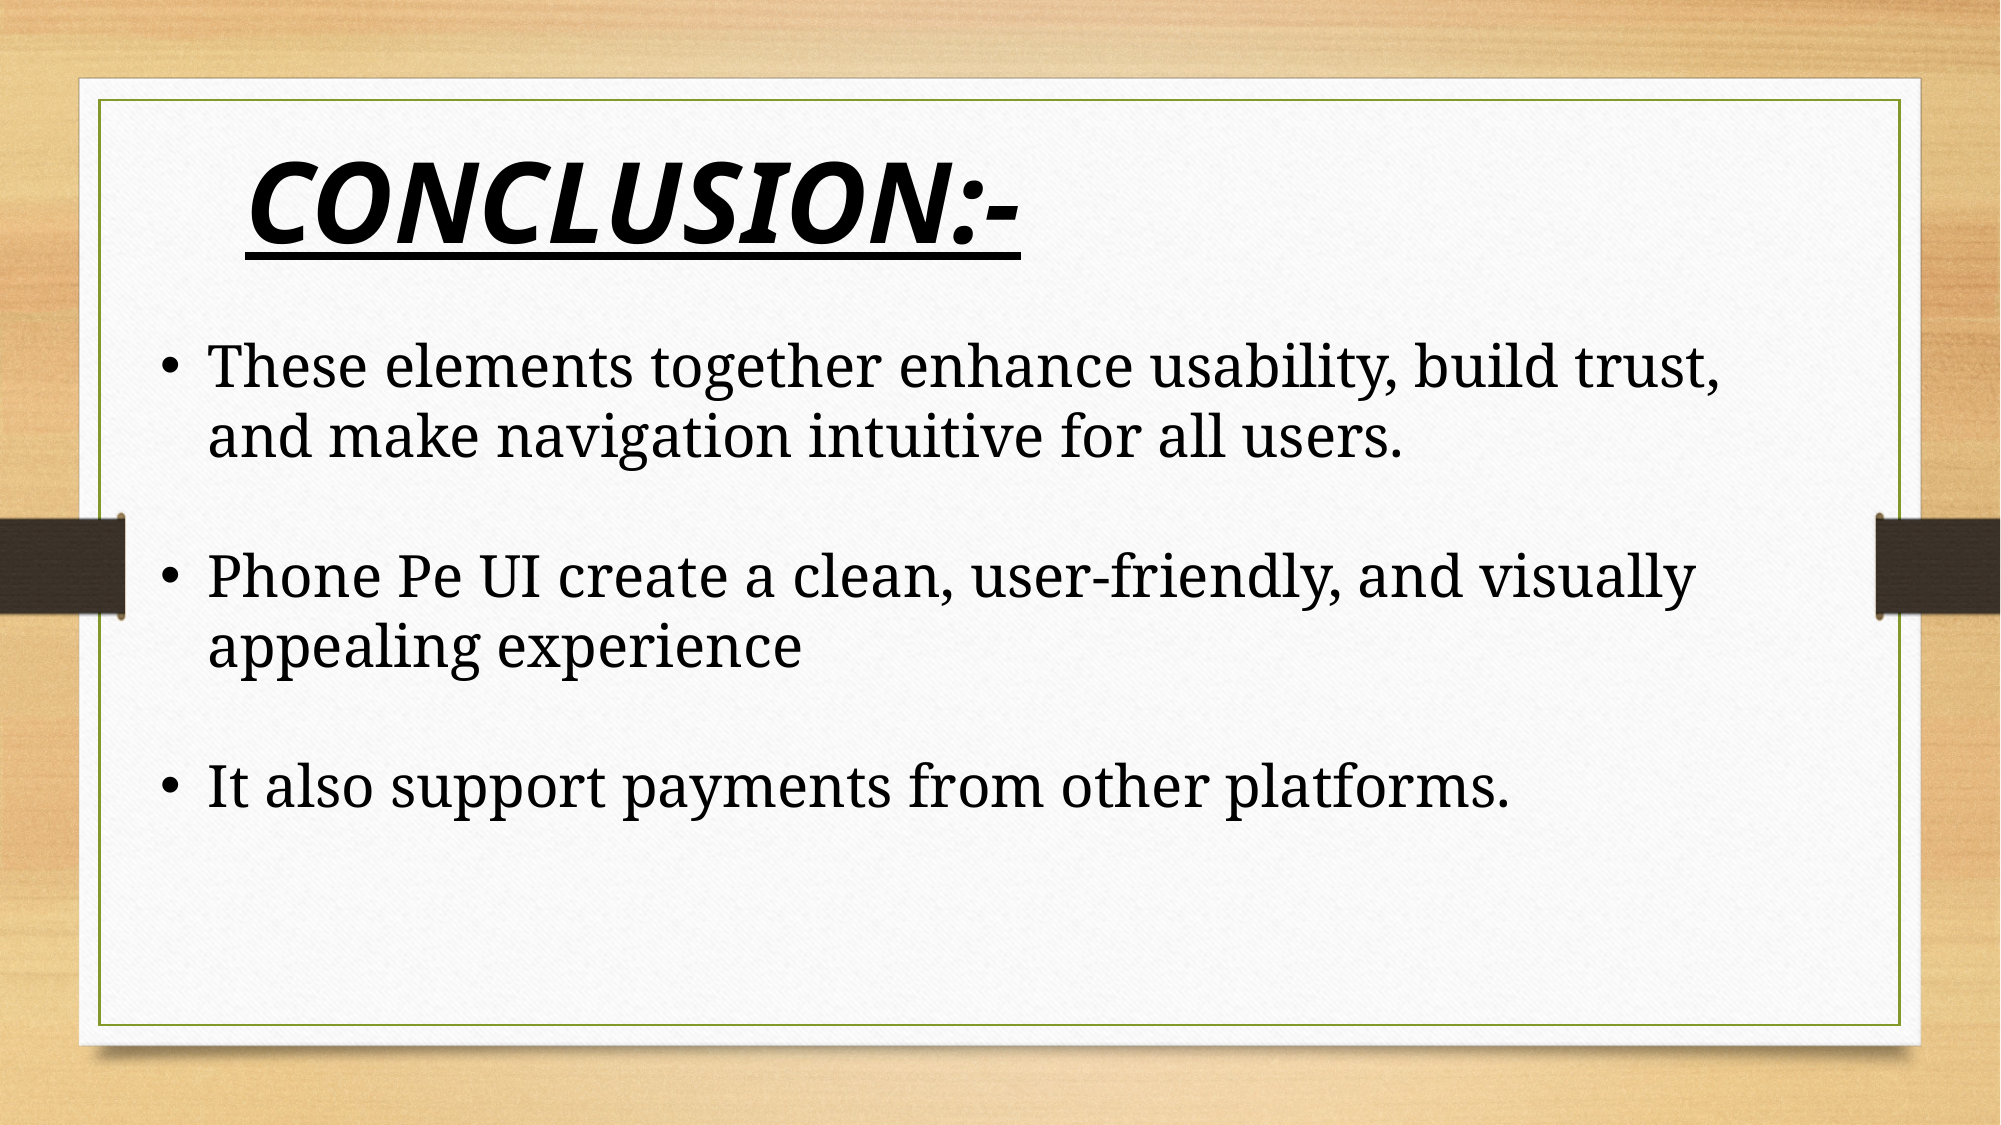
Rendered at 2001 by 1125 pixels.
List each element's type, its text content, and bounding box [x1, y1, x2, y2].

picture [0, 0, 2001, 1125]
text_box CONCLUSION:- [230, 123, 1037, 274]
text_box These elements together enhance usability, build trust, and make navigation intuitive for all users. Phone Pe UI create a clean, user-friendly, and visually appealing experience It also support payments from other platforms. [145, 321, 1846, 827]
